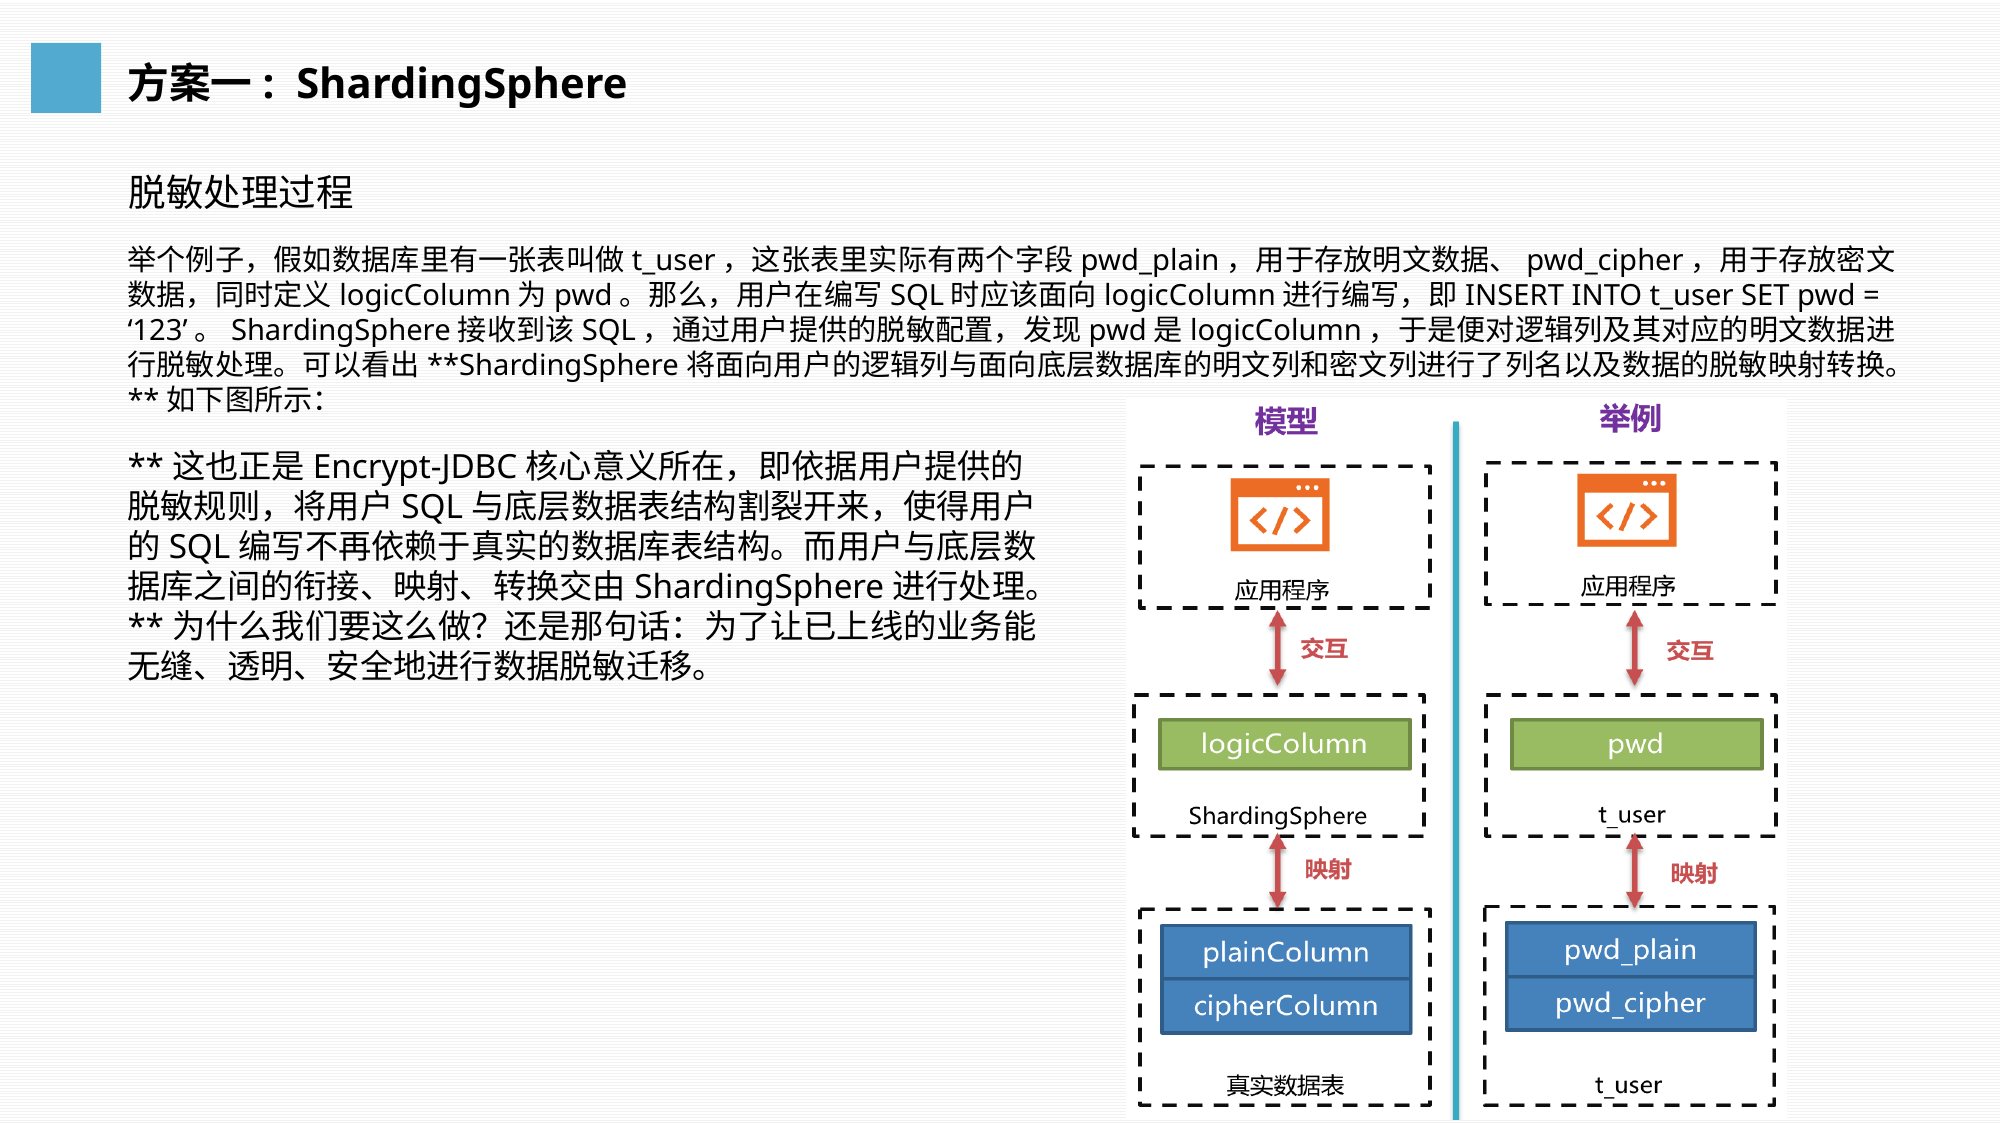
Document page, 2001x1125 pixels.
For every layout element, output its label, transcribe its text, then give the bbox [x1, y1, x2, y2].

text_box 举个例子，假如数据库里有一张表叫做t_user，这张表里实际有两个字段pwd_plain，用于存放明文数据、pwd_cipher，用于存放密文数据，同时定义logicColumn为pwd。那么，用户在编写SQL时应该面向logicColumn进行编写，即INSERT INTO t_user SET pwd = ‘123’。ShardingSphere接收到该SQL，通过用户提供的脱敏配置，发现pwd是logicColumn，于是便对逻辑列及其对应的明文数据进行脱敏处理。可以看出**ShardingSphere将面向用户的逻辑列与面向底层数据库的明文列和密文列进行了列名以及数据的脱敏映射转换。**如下图所示： [112, 234, 1923, 424]
text_box 脱敏处理过程 [114, 161, 369, 222]
text_box [30, 42, 102, 114]
text_box **这也正是Encrypt-JDBC核心意义所在，即依据用户提供的脱敏规则，将用户SQL与底层数据表结构割裂开来，使得用户的SQL编写不再依赖于真实的数据库表结构。而用户与底层数据库之间的衔接、映射、转换交由ShardingSphere进行处理。**为什么我们要这么做？还是那句话：为了让已上线的业务能无缝、透明、安全地进行数据脱敏迁移。 [112, 438, 1072, 693]
text_box 方案一: ShardingSphere [112, 49, 1113, 115]
picture [1126, 398, 1787, 1120]
